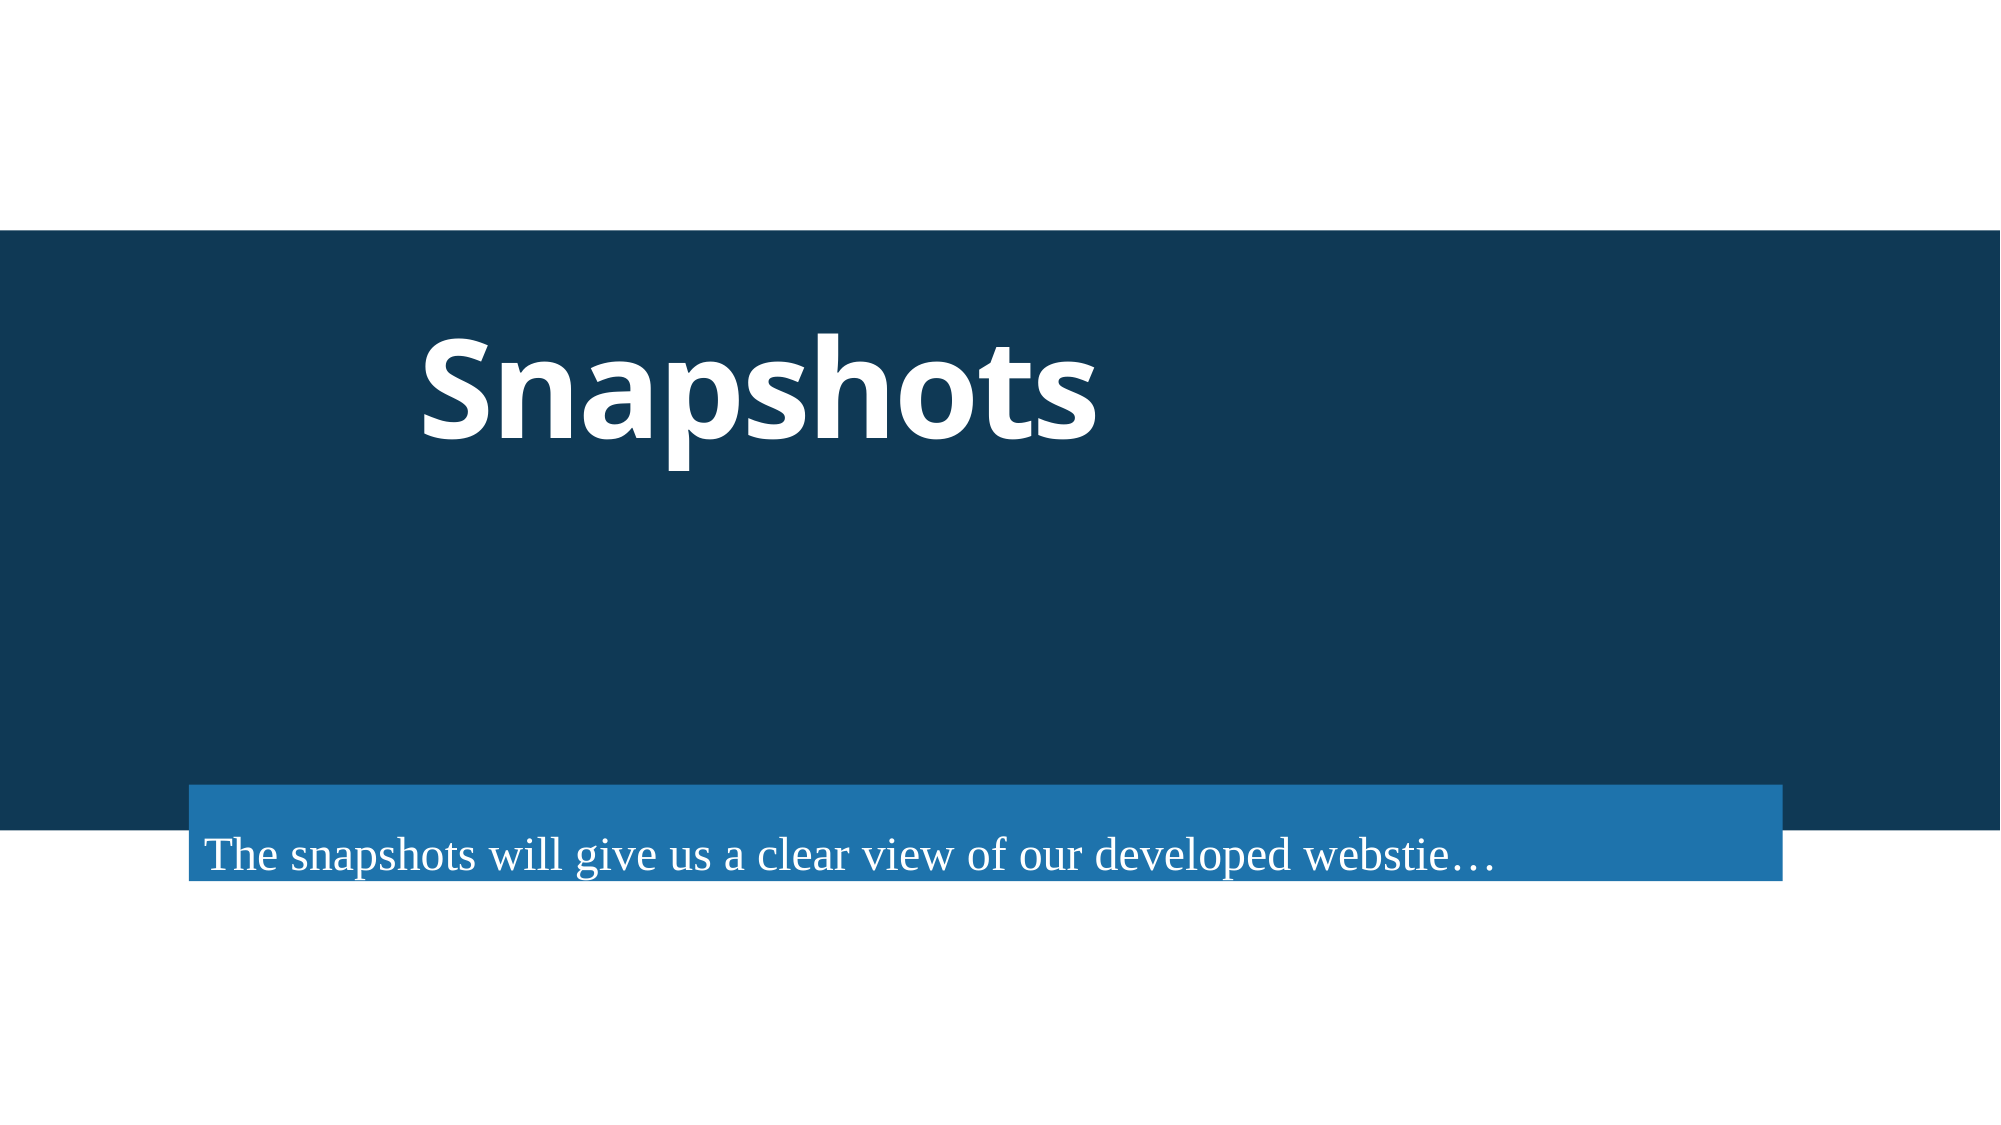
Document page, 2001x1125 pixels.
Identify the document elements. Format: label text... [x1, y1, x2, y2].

title Snapshots [137, 312, 1431, 591]
list The snapshots will give us a clear view of our developed webstie… [188, 784, 1783, 882]
